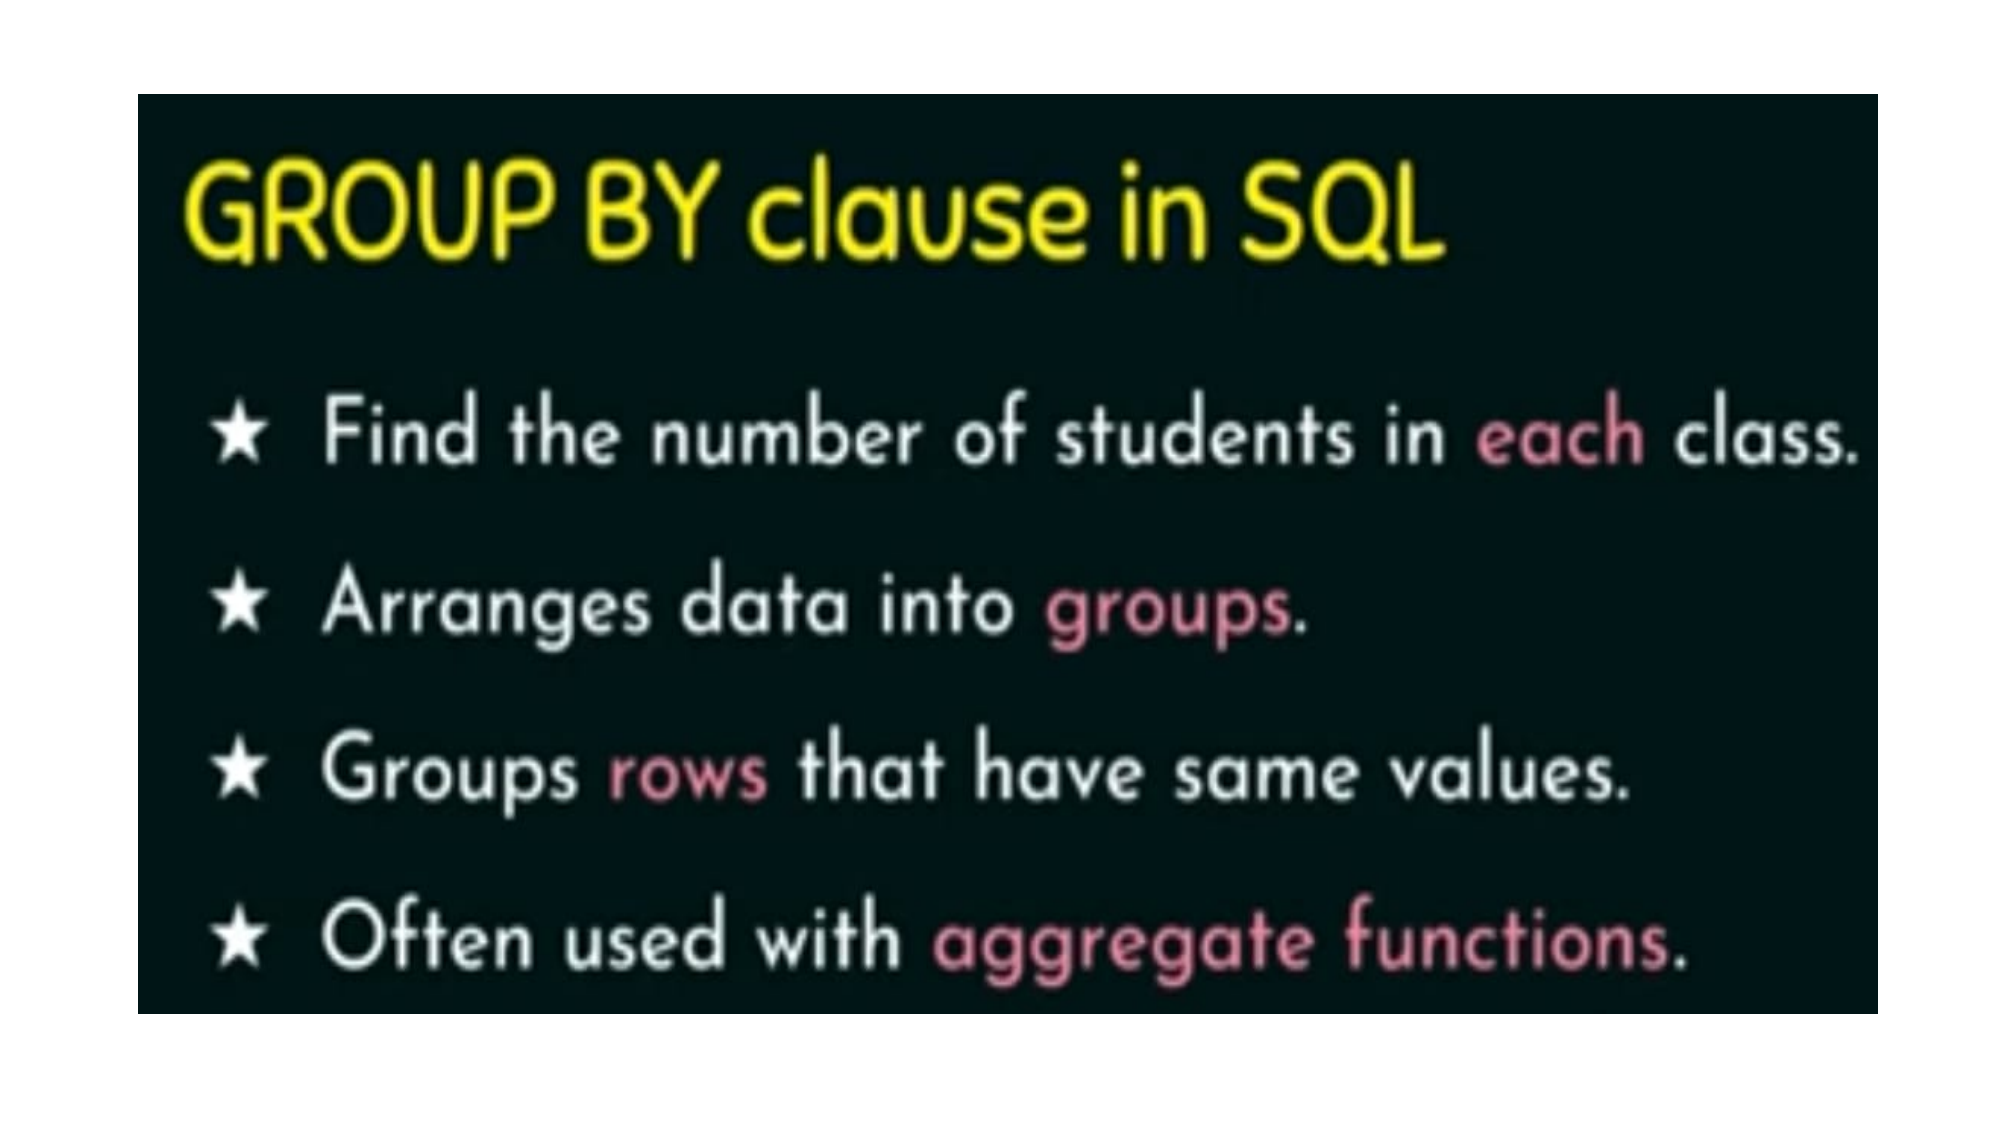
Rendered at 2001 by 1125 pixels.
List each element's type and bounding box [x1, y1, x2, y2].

list [138, 94, 1878, 1014]
